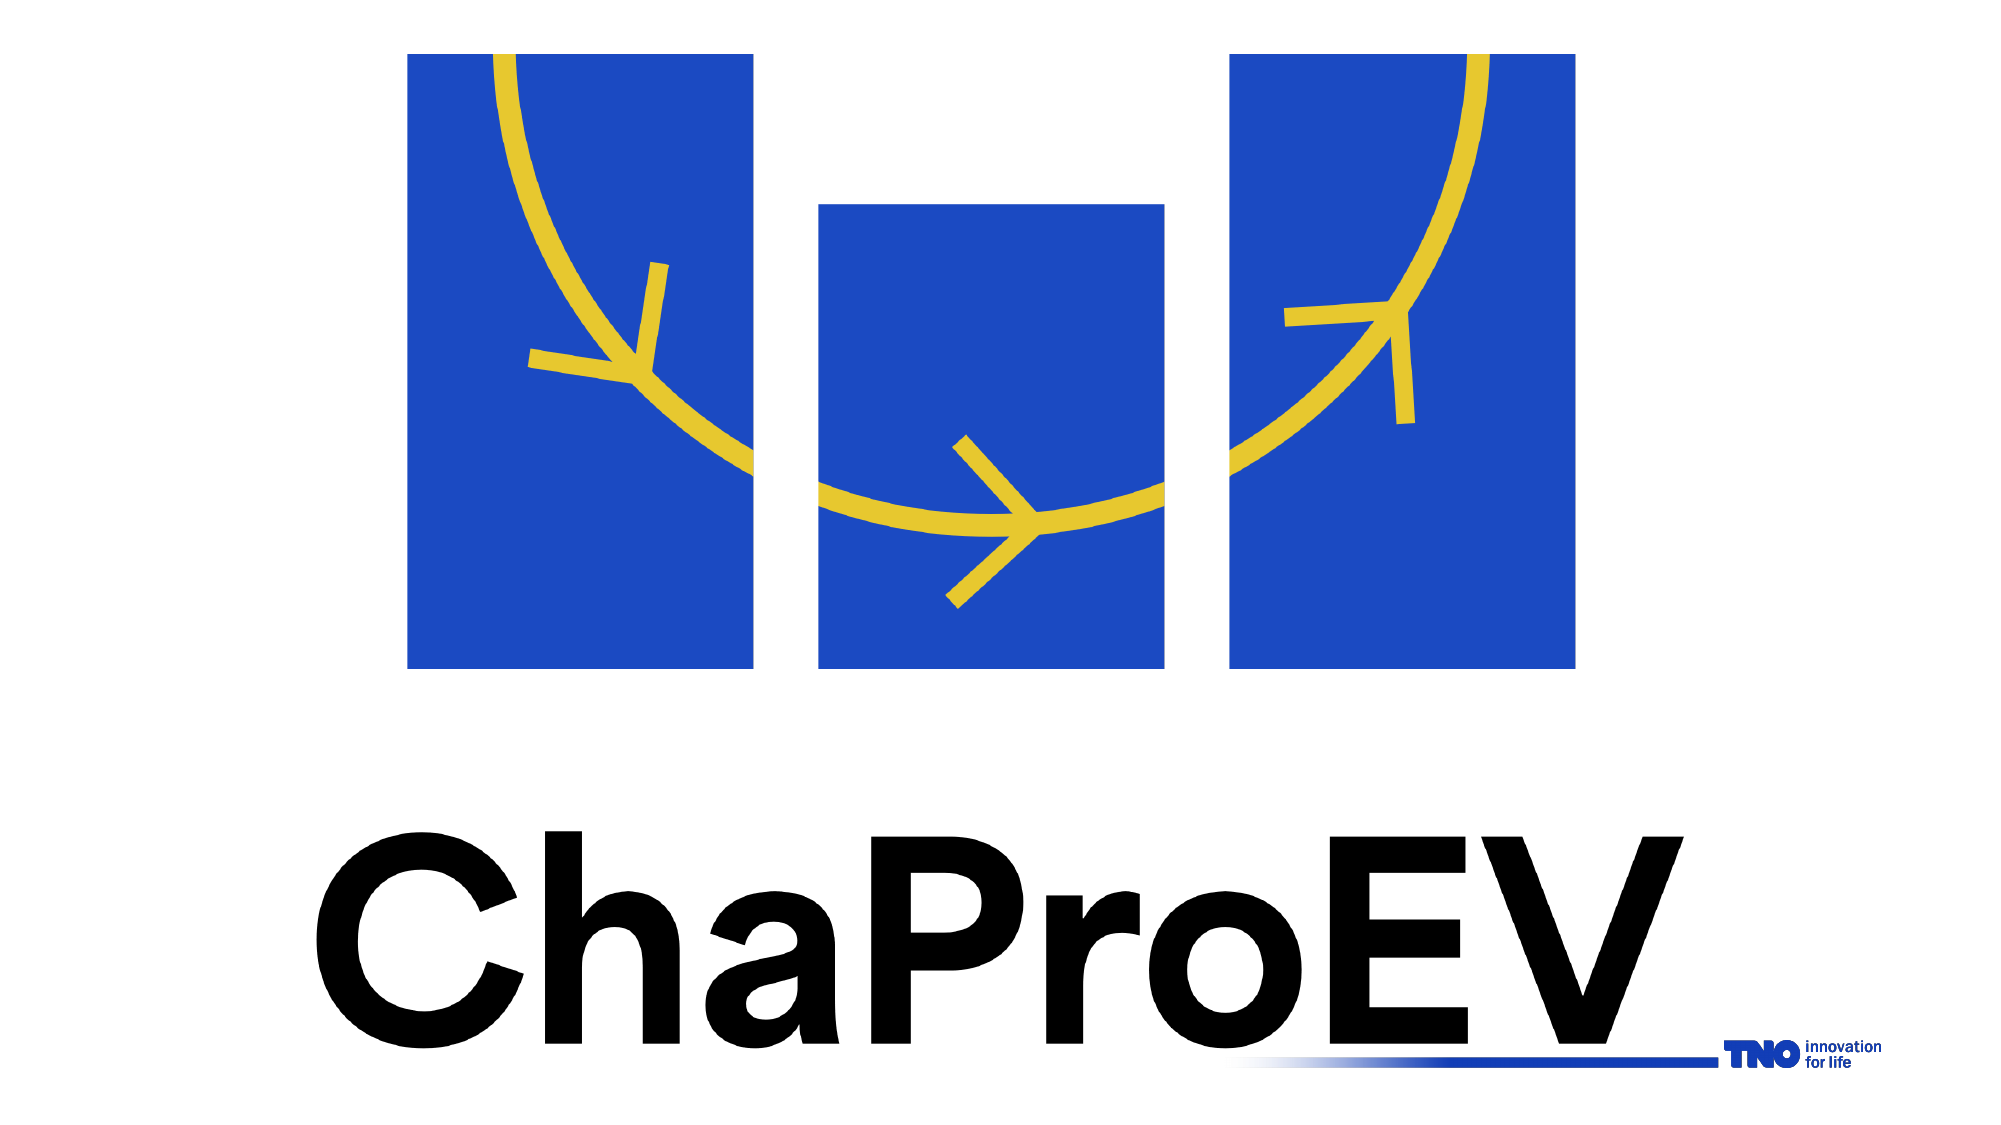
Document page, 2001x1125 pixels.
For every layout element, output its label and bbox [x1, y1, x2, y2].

picture [315, 54, 1882, 1102]
